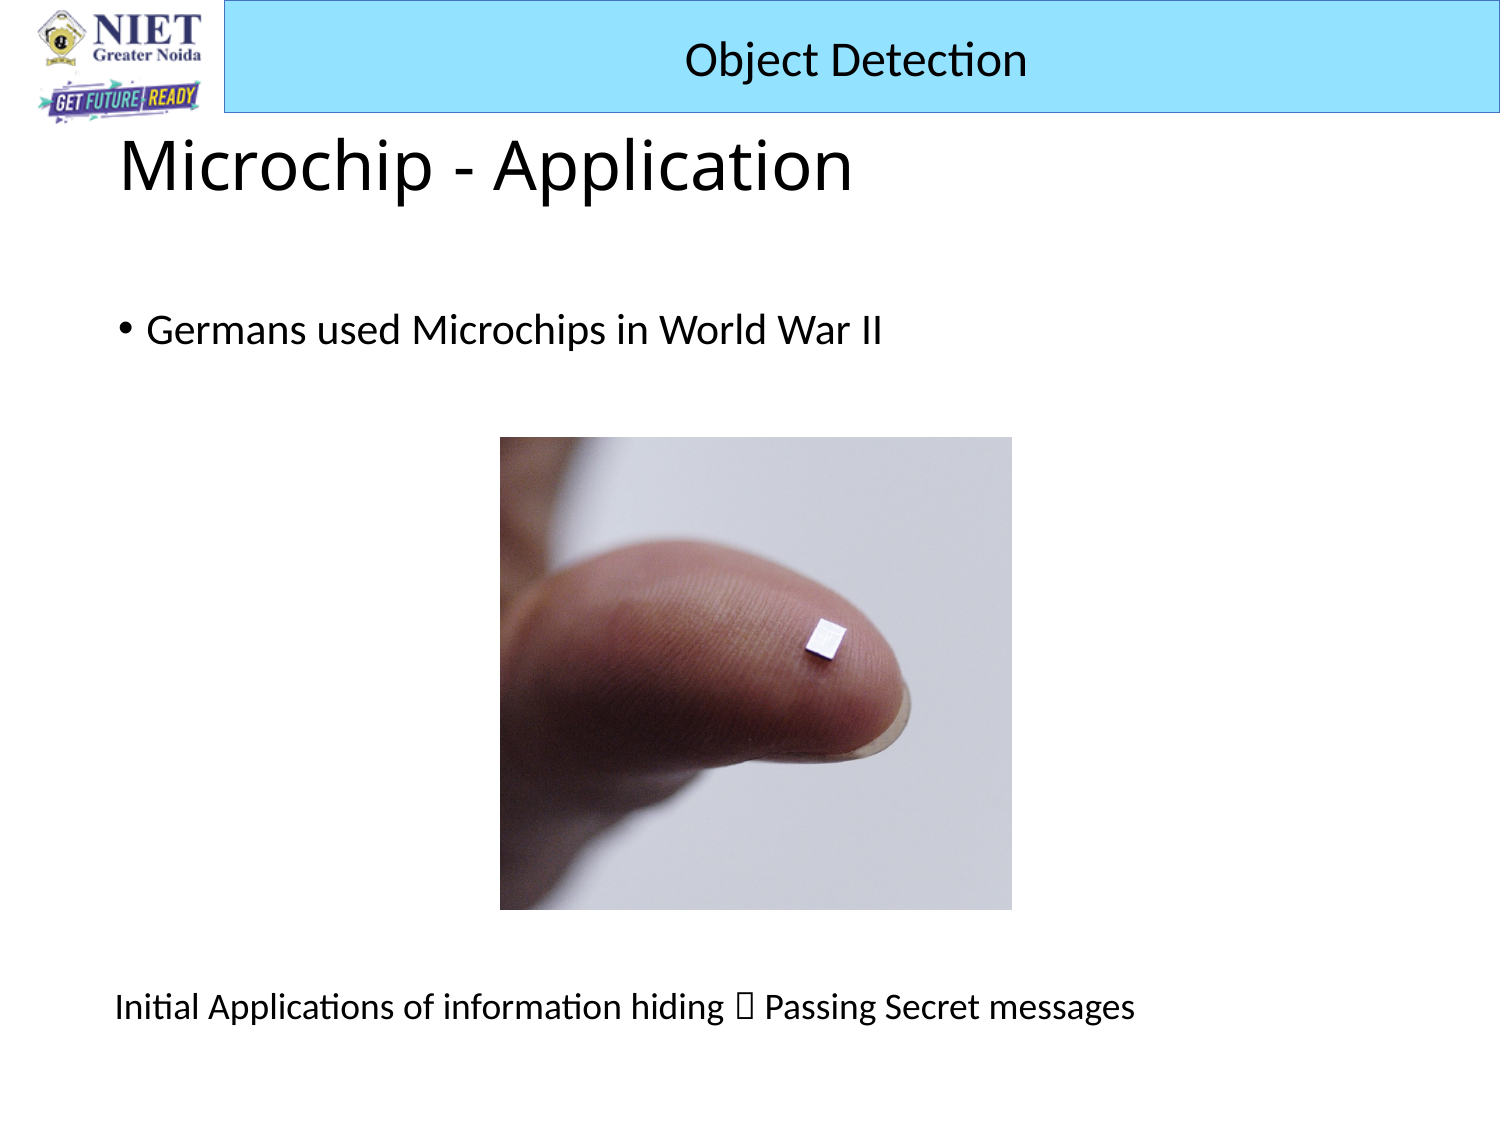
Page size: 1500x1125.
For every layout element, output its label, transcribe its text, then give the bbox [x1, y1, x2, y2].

text_box Object Detection [238, 0, 1500, 113]
picture [499, 437, 1012, 910]
picture [0, 0, 238, 134]
list Germans used Microchips in World War II [103, 299, 1397, 1014]
text_box Initial Applications of information hiding  Passing Secret messages [99, 974, 1300, 1035]
title Microchip - Application [103, 113, 1397, 278]
